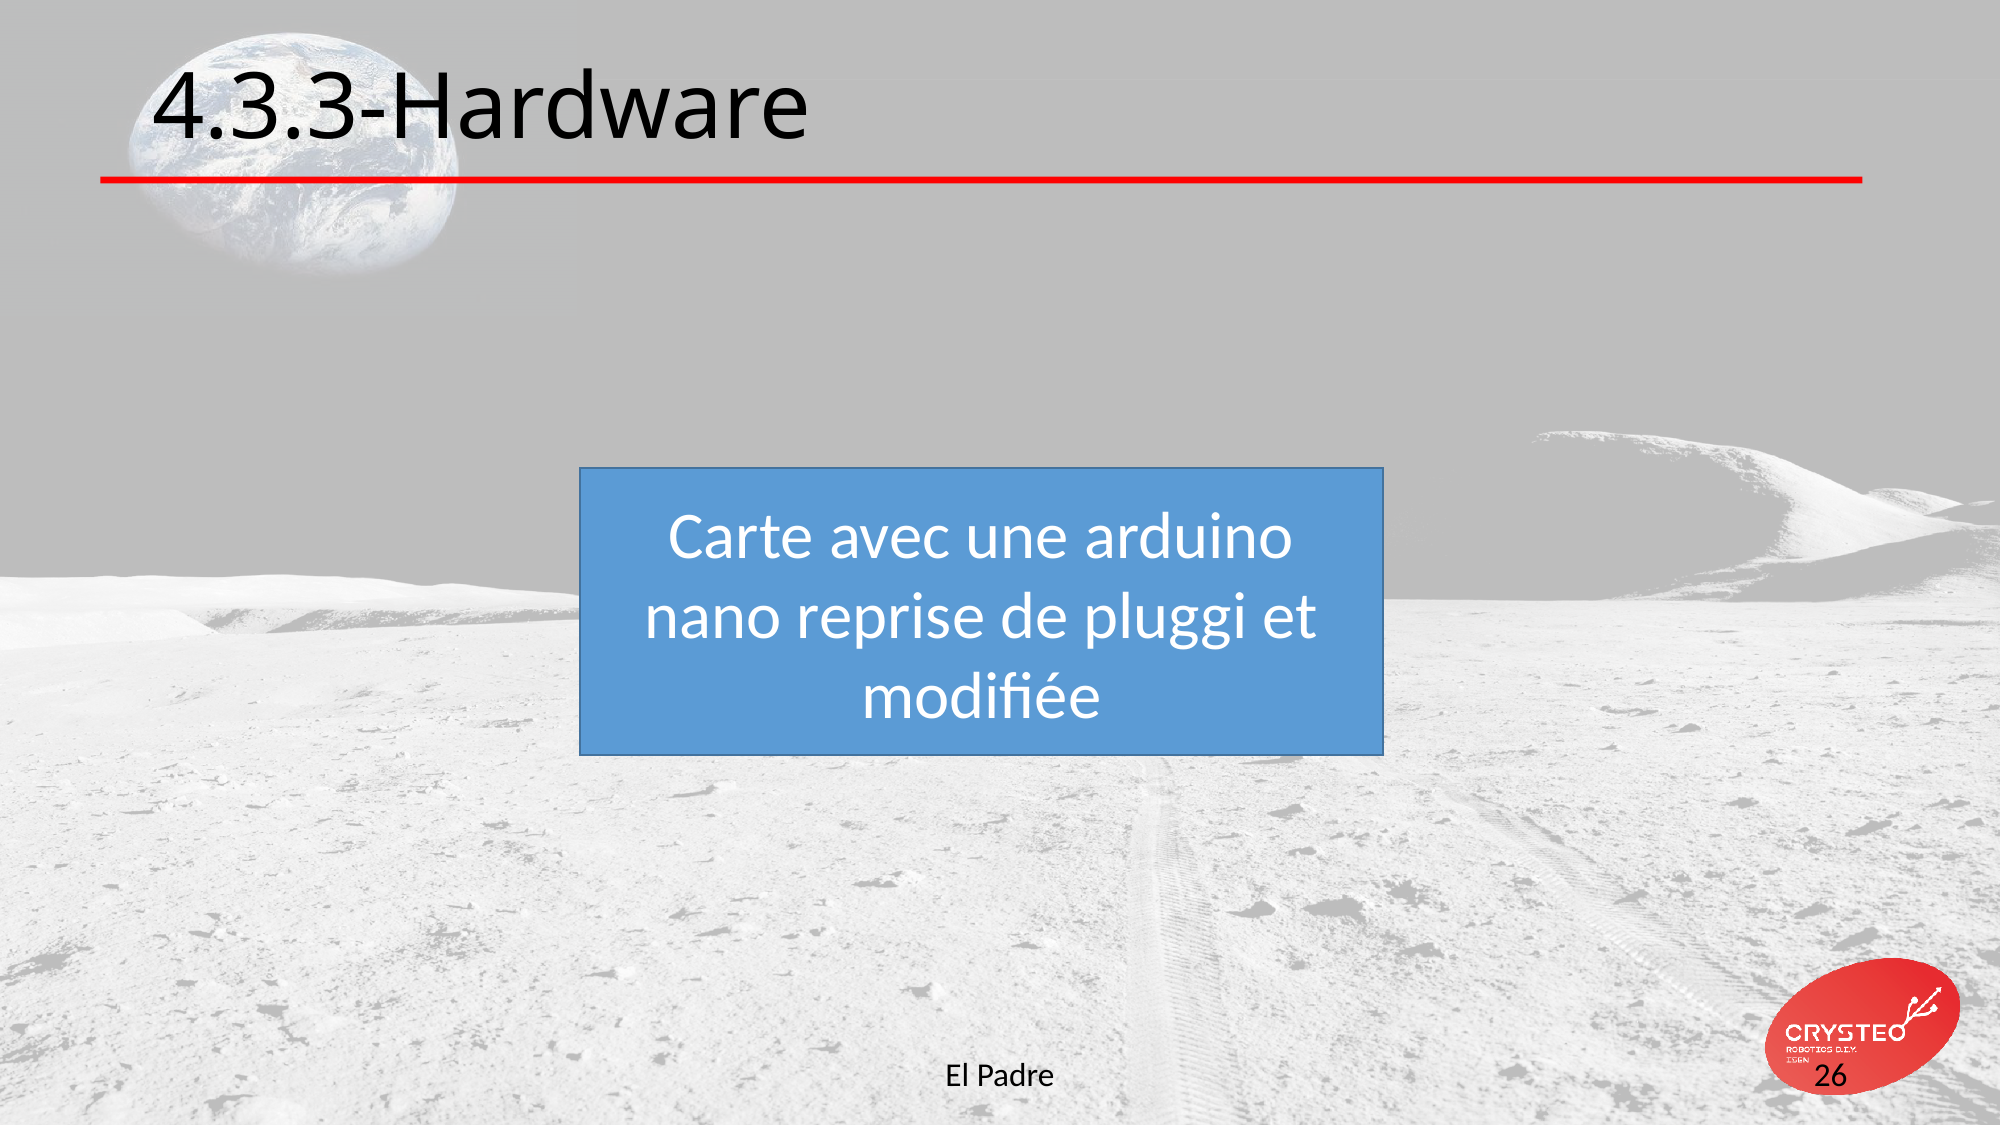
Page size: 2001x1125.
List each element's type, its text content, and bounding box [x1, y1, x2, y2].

text_box Carte avec une arduino nano reprise de pluggi et modifiée [579, 467, 1384, 756]
text_box 4.3.3-Hardware [137, 0, 1863, 179]
footer El Padre [662, 1042, 1338, 1103]
text_box 4.3.3-Hardware [137, 181, 1863, 218]
picture [1765, 958, 1960, 1095]
slide_number 26 [1412, 1042, 1863, 1103]
